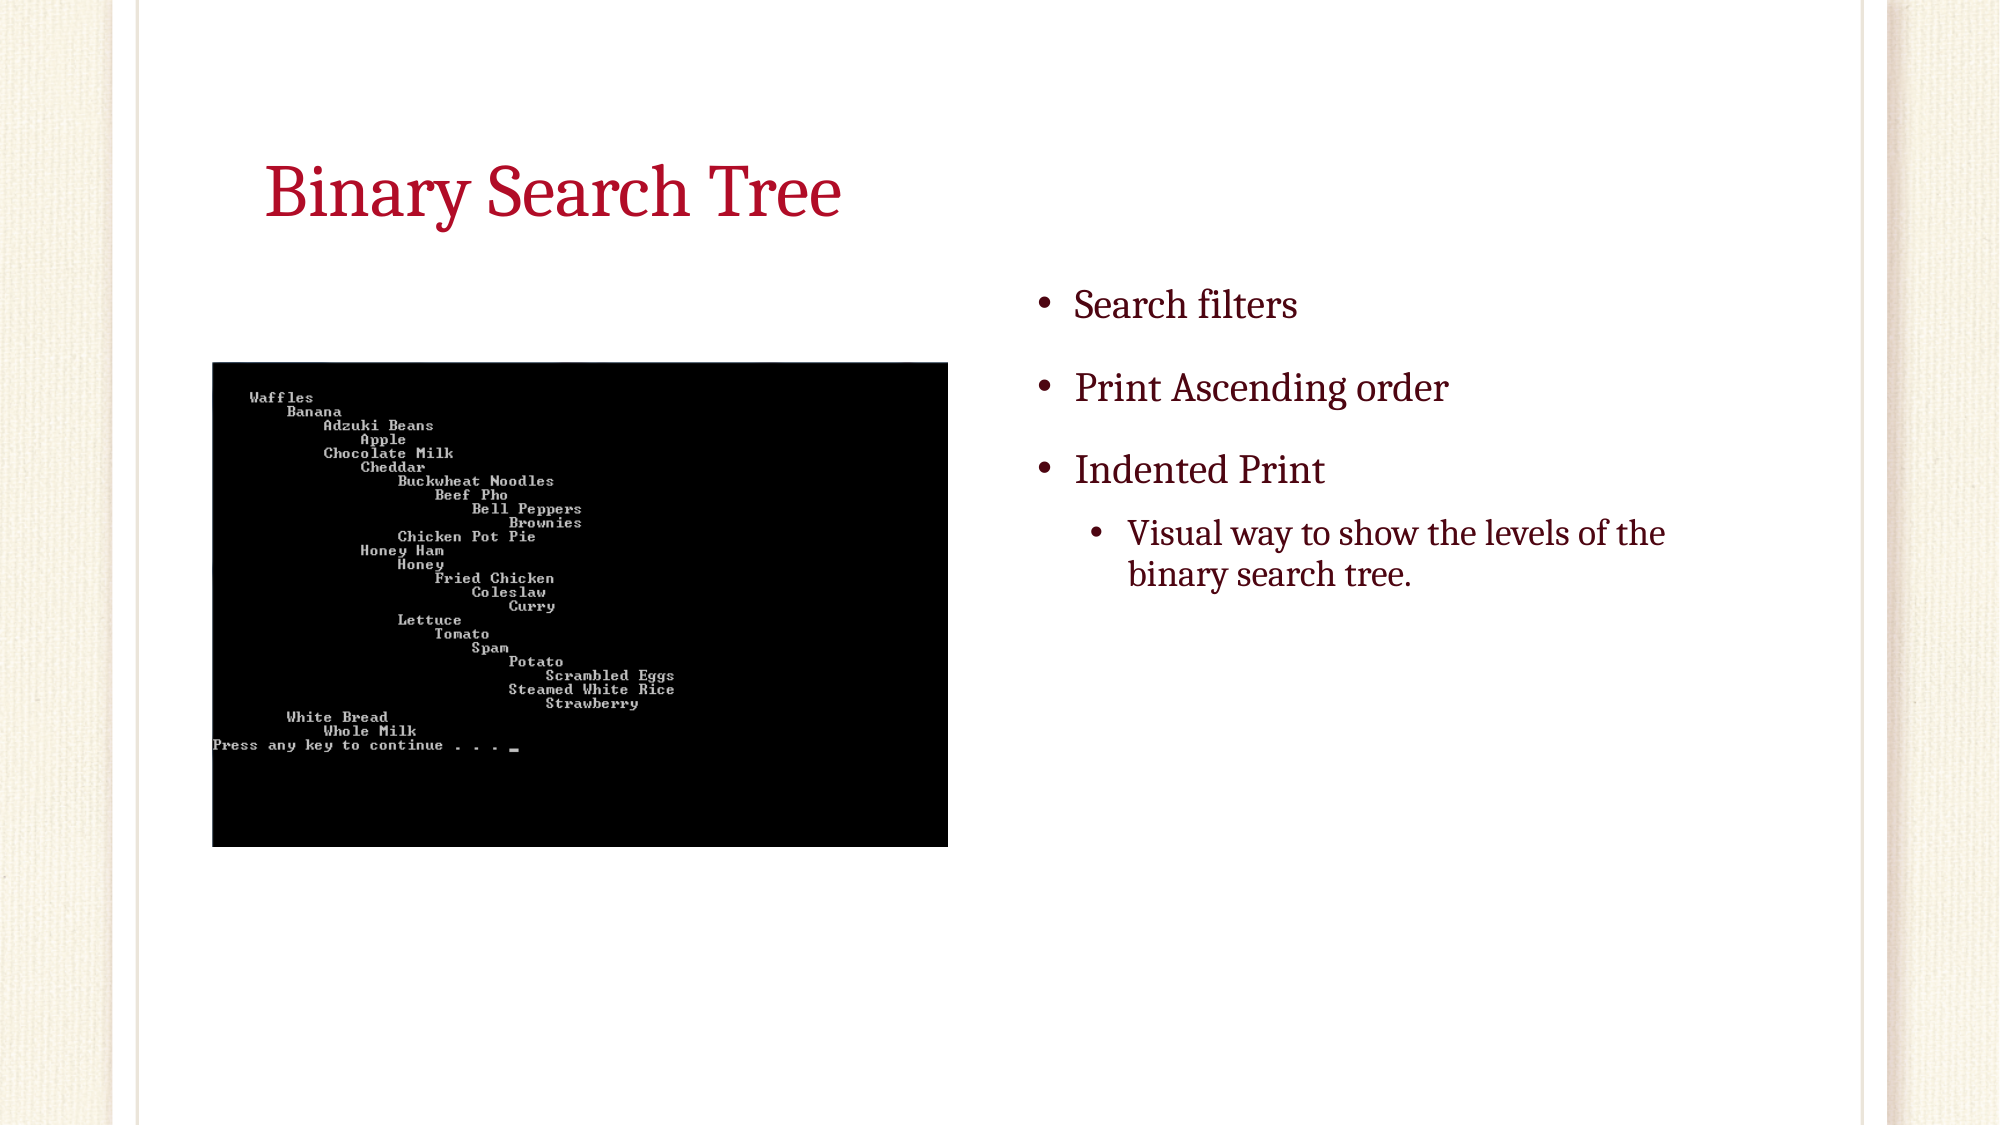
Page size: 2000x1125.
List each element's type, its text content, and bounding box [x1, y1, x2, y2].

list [212, 362, 948, 847]
title Binary Search Tree [249, 52, 1750, 240]
picture [0, 0, 112, 1125]
picture [1888, 0, 2000, 1125]
list Search filters Print Ascending order Indented Print Visual way to show the levels of the binary search tree. [1014, 275, 1750, 1018]
